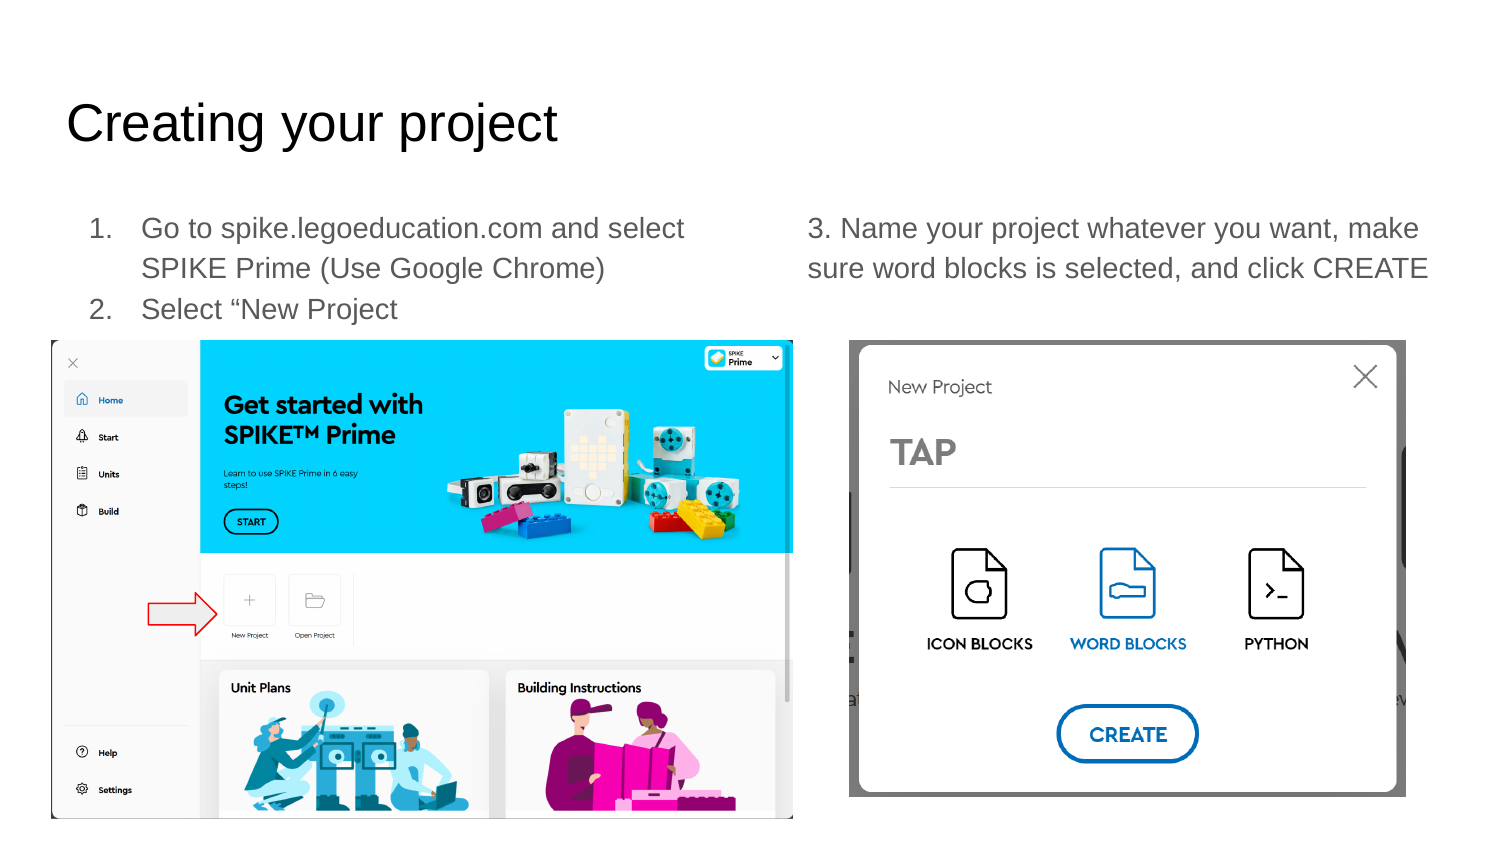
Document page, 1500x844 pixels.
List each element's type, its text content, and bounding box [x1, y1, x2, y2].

title Creating your project [51, 72, 1449, 167]
list 3. Name your project whatever you want, make sure word blocks is selected, and click CREATE [792, 189, 1449, 750]
picture [848, 339, 1406, 797]
picture [50, 339, 793, 820]
list Go to spike.legoeducation.com and select SPIKE Prime (Use Google Chrome) Select “New Project [51, 189, 708, 338]
